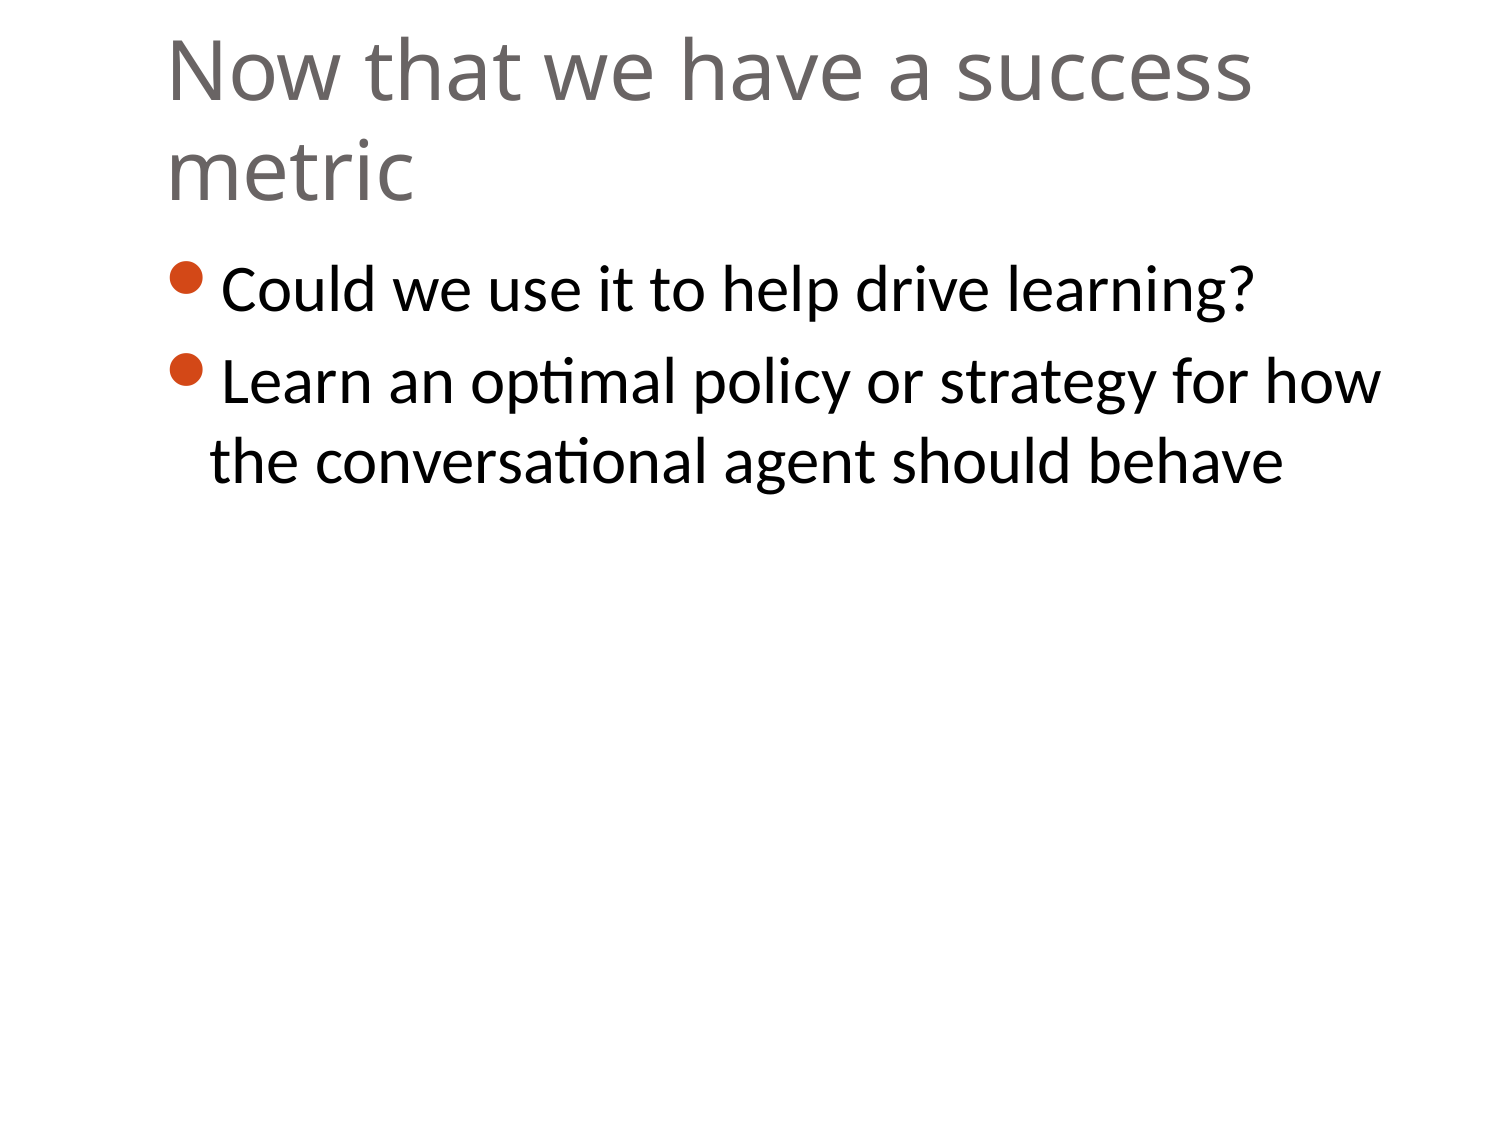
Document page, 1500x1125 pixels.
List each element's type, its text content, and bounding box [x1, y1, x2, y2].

title Now that we have a success metric [149, 44, 1426, 233]
list Could we use it to help drive learning? Learn an optimal policy or strategy for how the conversational agent should behave [149, 237, 1426, 988]
